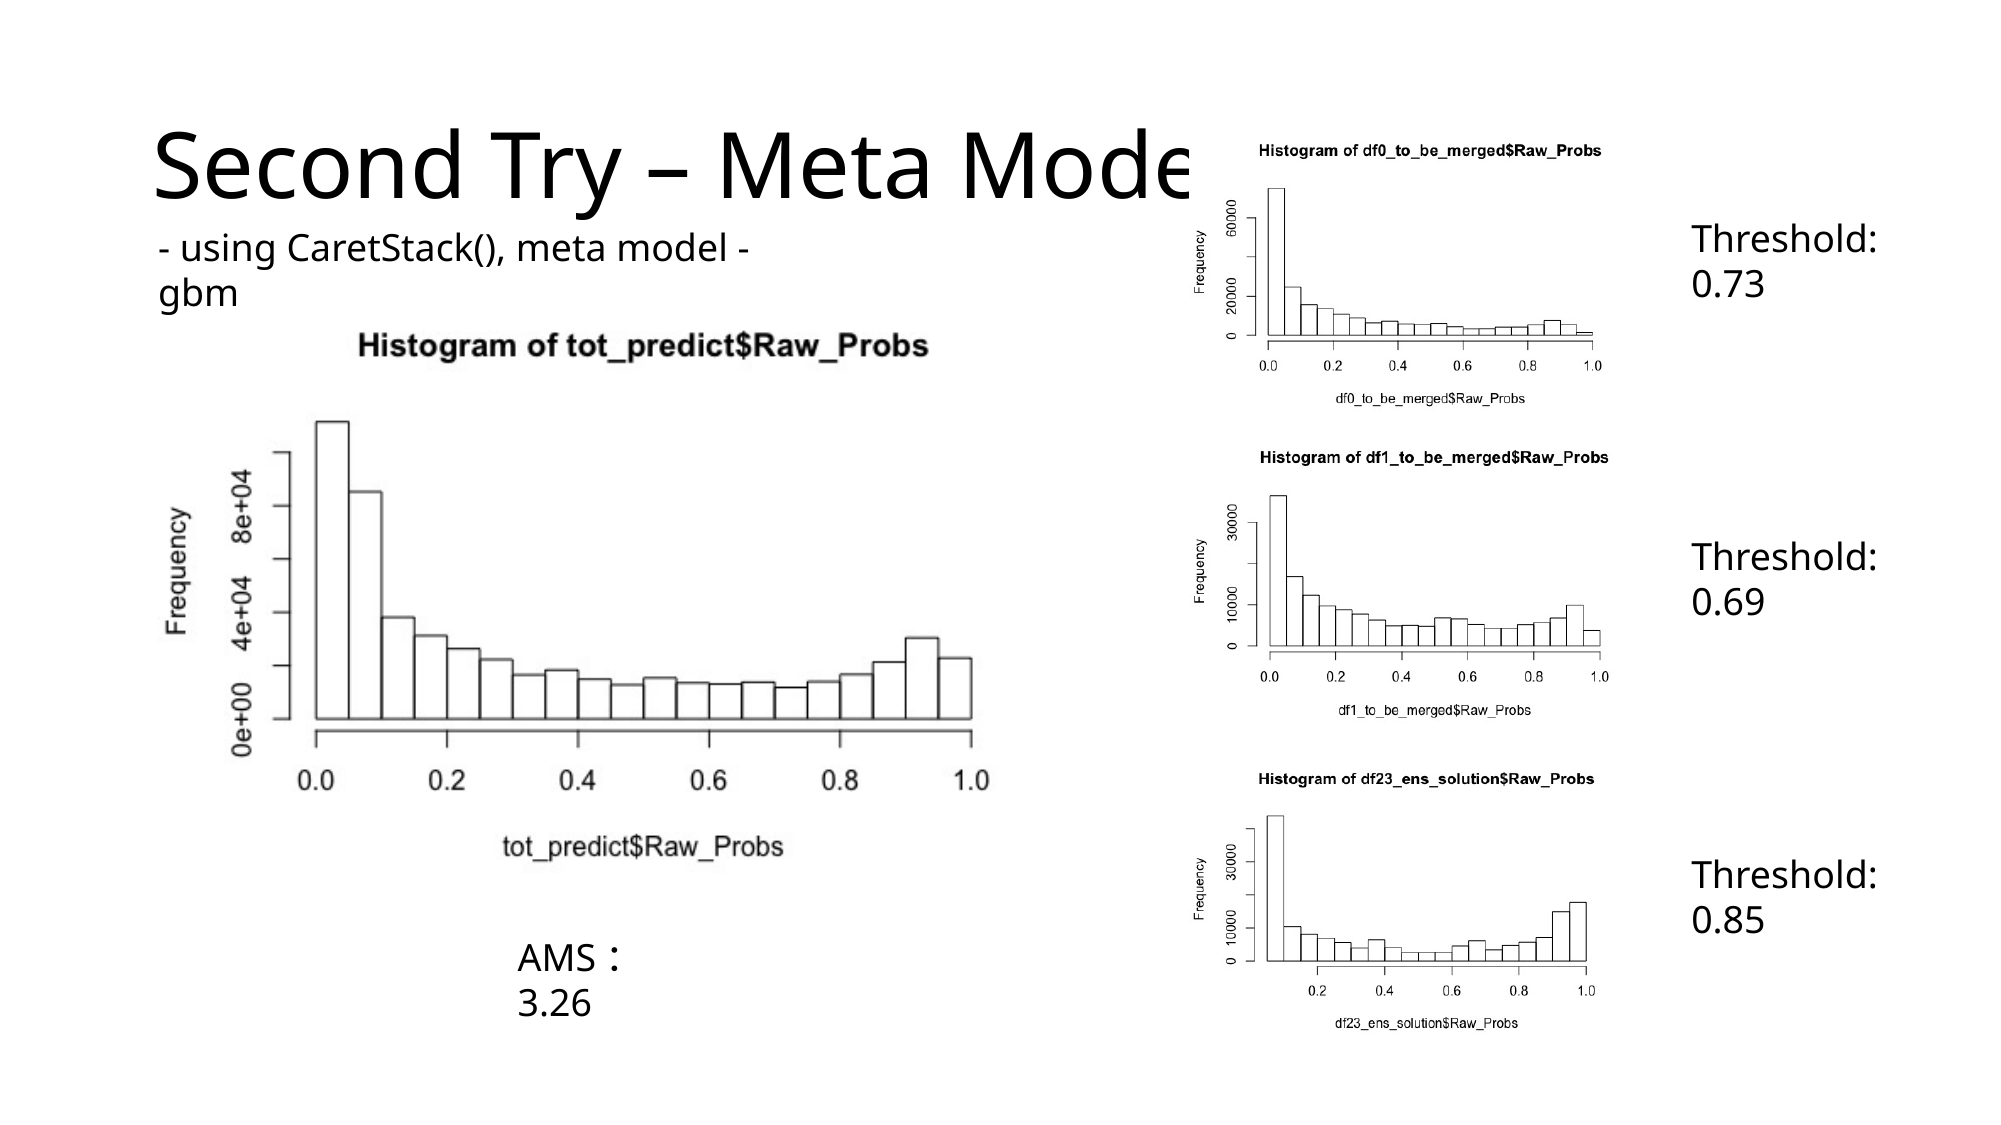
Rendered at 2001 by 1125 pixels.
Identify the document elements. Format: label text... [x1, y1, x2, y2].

picture [1189, 422, 1647, 735]
picture [1189, 745, 1632, 1047]
text_box Threshold: 0.73 [1676, 207, 1893, 313]
picture [156, 277, 1066, 897]
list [1189, 116, 1639, 422]
title Second Try – Meta Model [137, 59, 1863, 278]
text_box - using CaretStack(), meta model - gbm [143, 216, 796, 322]
text_box Threshold: 0.85 [1676, 843, 1893, 949]
text_box AMS：3.26 [502, 926, 720, 1032]
text_box Threshold: 0.69 [1676, 525, 1893, 631]
